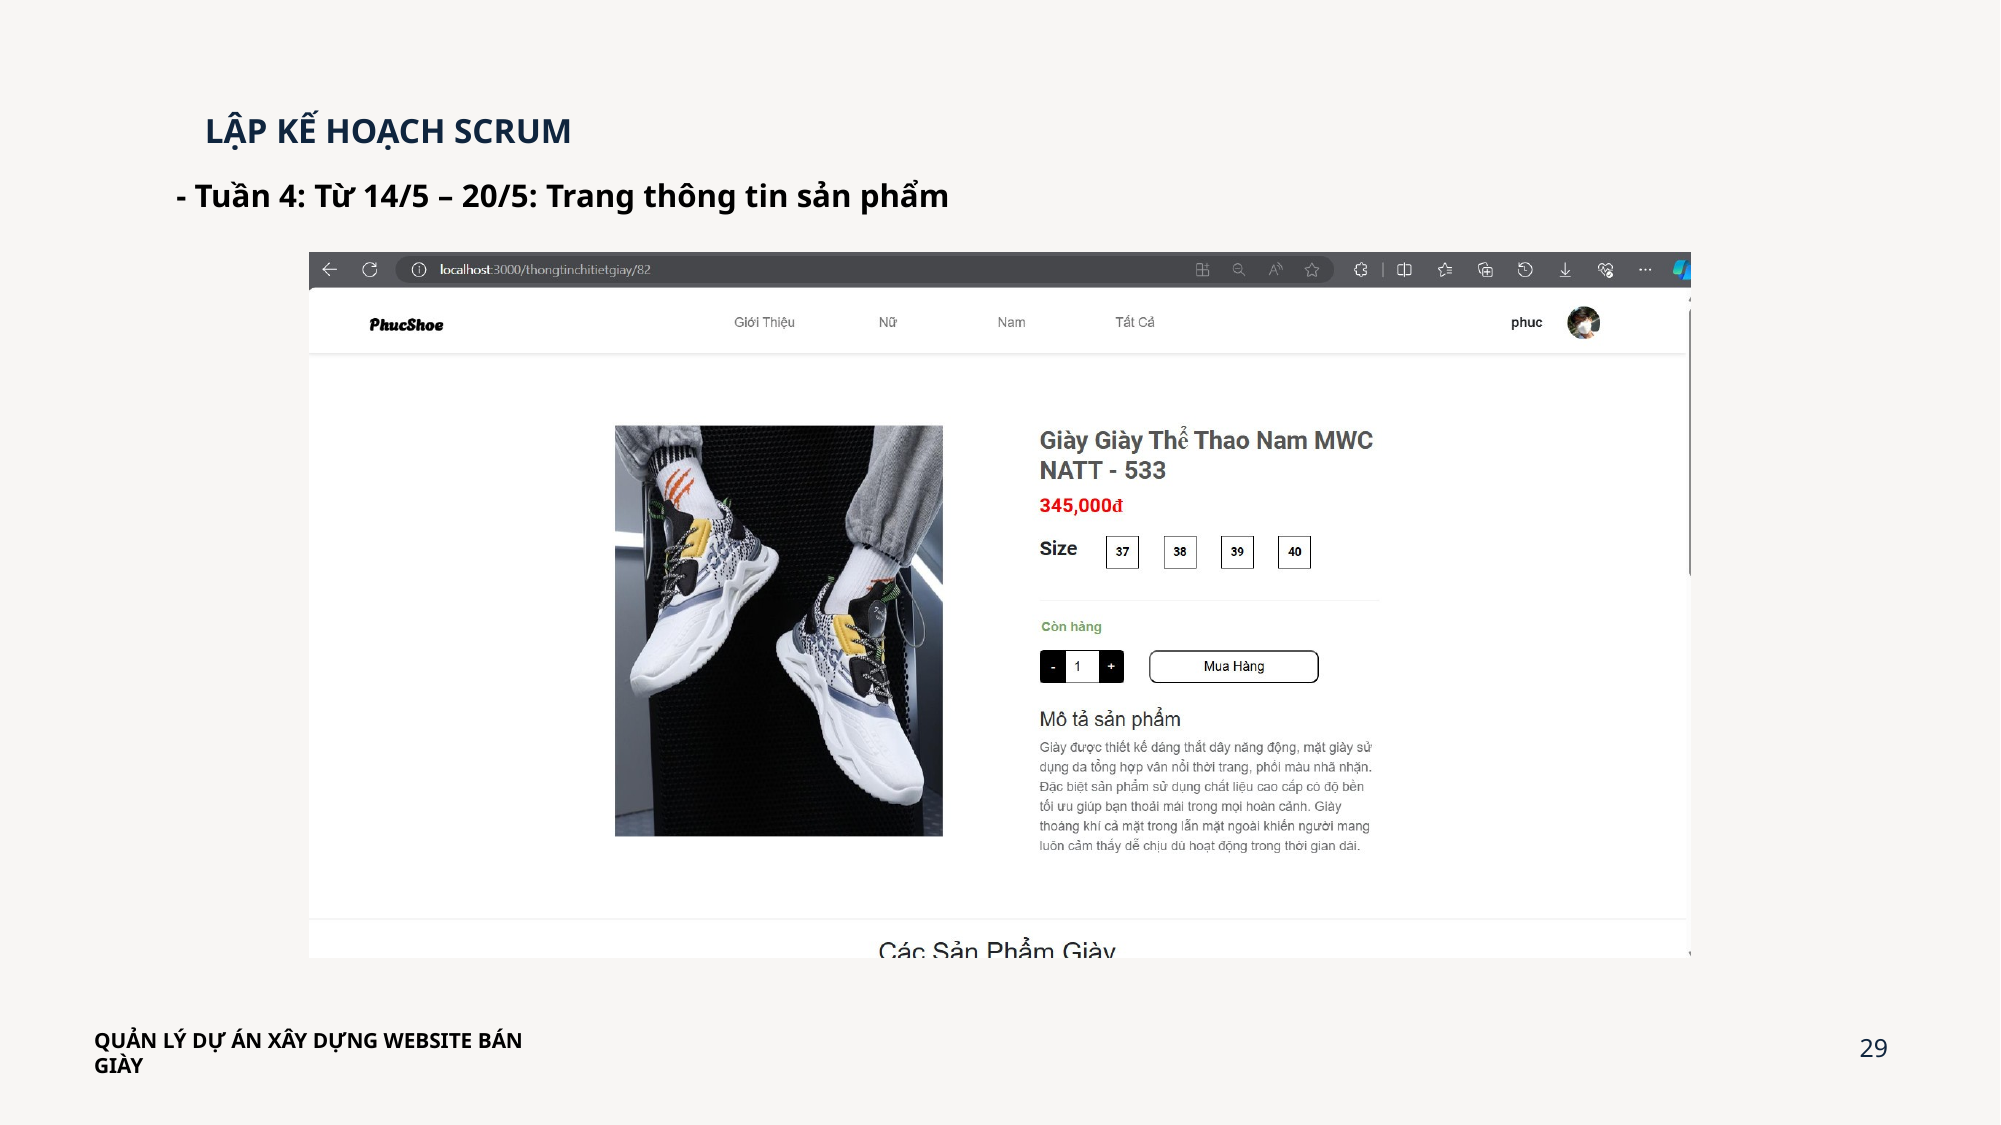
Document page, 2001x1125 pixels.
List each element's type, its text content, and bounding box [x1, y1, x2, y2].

text_box - Tuần 4: Từ 14/5 – 20/5: Trang thông tin sản phẩm [161, 149, 1311, 221]
slide_number 29 [1836, 1020, 1912, 1080]
picture [309, 252, 1691, 958]
text_box LẬP KẾ HOẠCH SCRUM [161, 56, 617, 149]
text_box QUẢN LÝ DỰ ÁN XÂY DỰNG WEBSITE BÁN GIÀY [79, 1019, 584, 1080]
